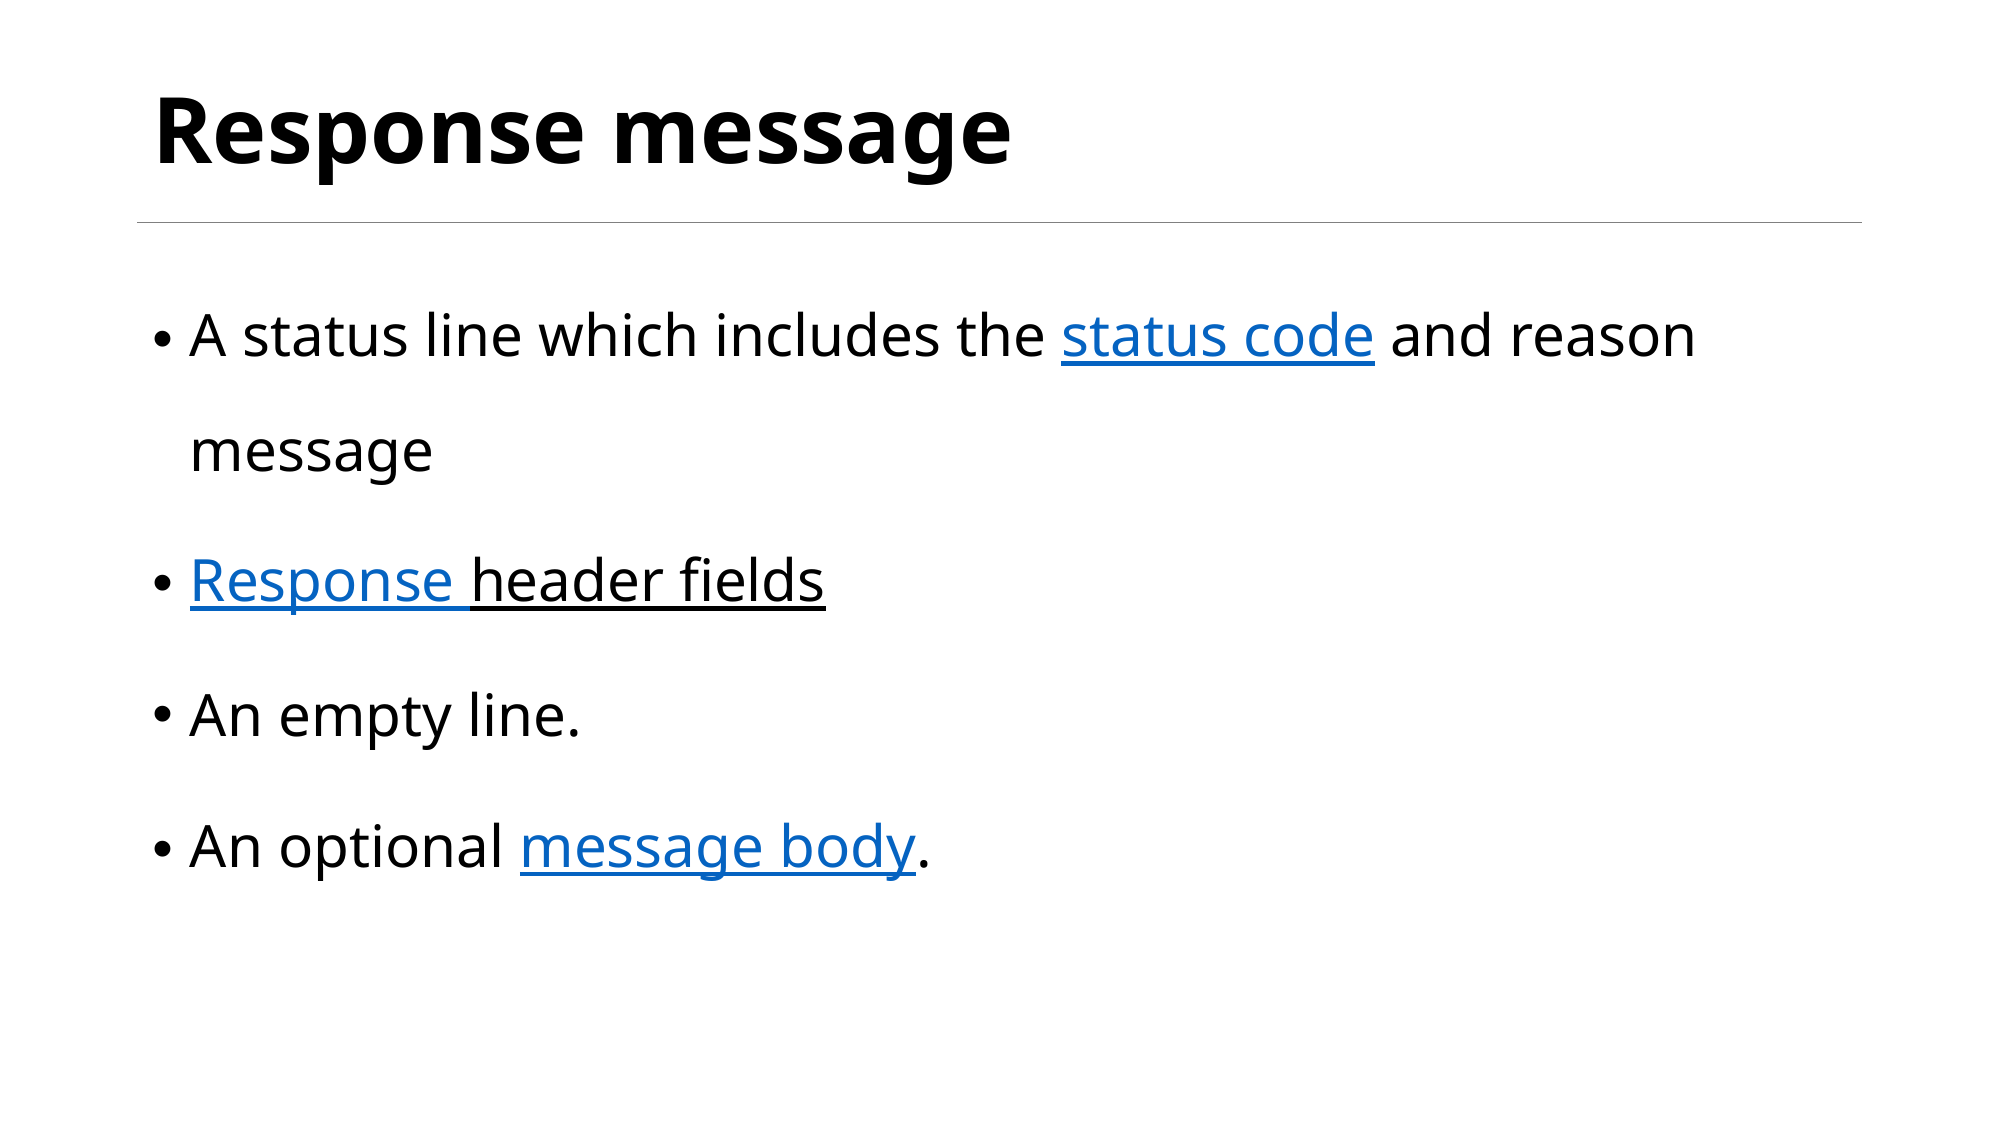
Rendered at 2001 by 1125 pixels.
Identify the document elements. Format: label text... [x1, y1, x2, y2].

title Response message [137, 44, 1863, 223]
list A status line which includes the status code and reason message Response header fields An empty line. An optional message body. [137, 251, 1863, 1014]
